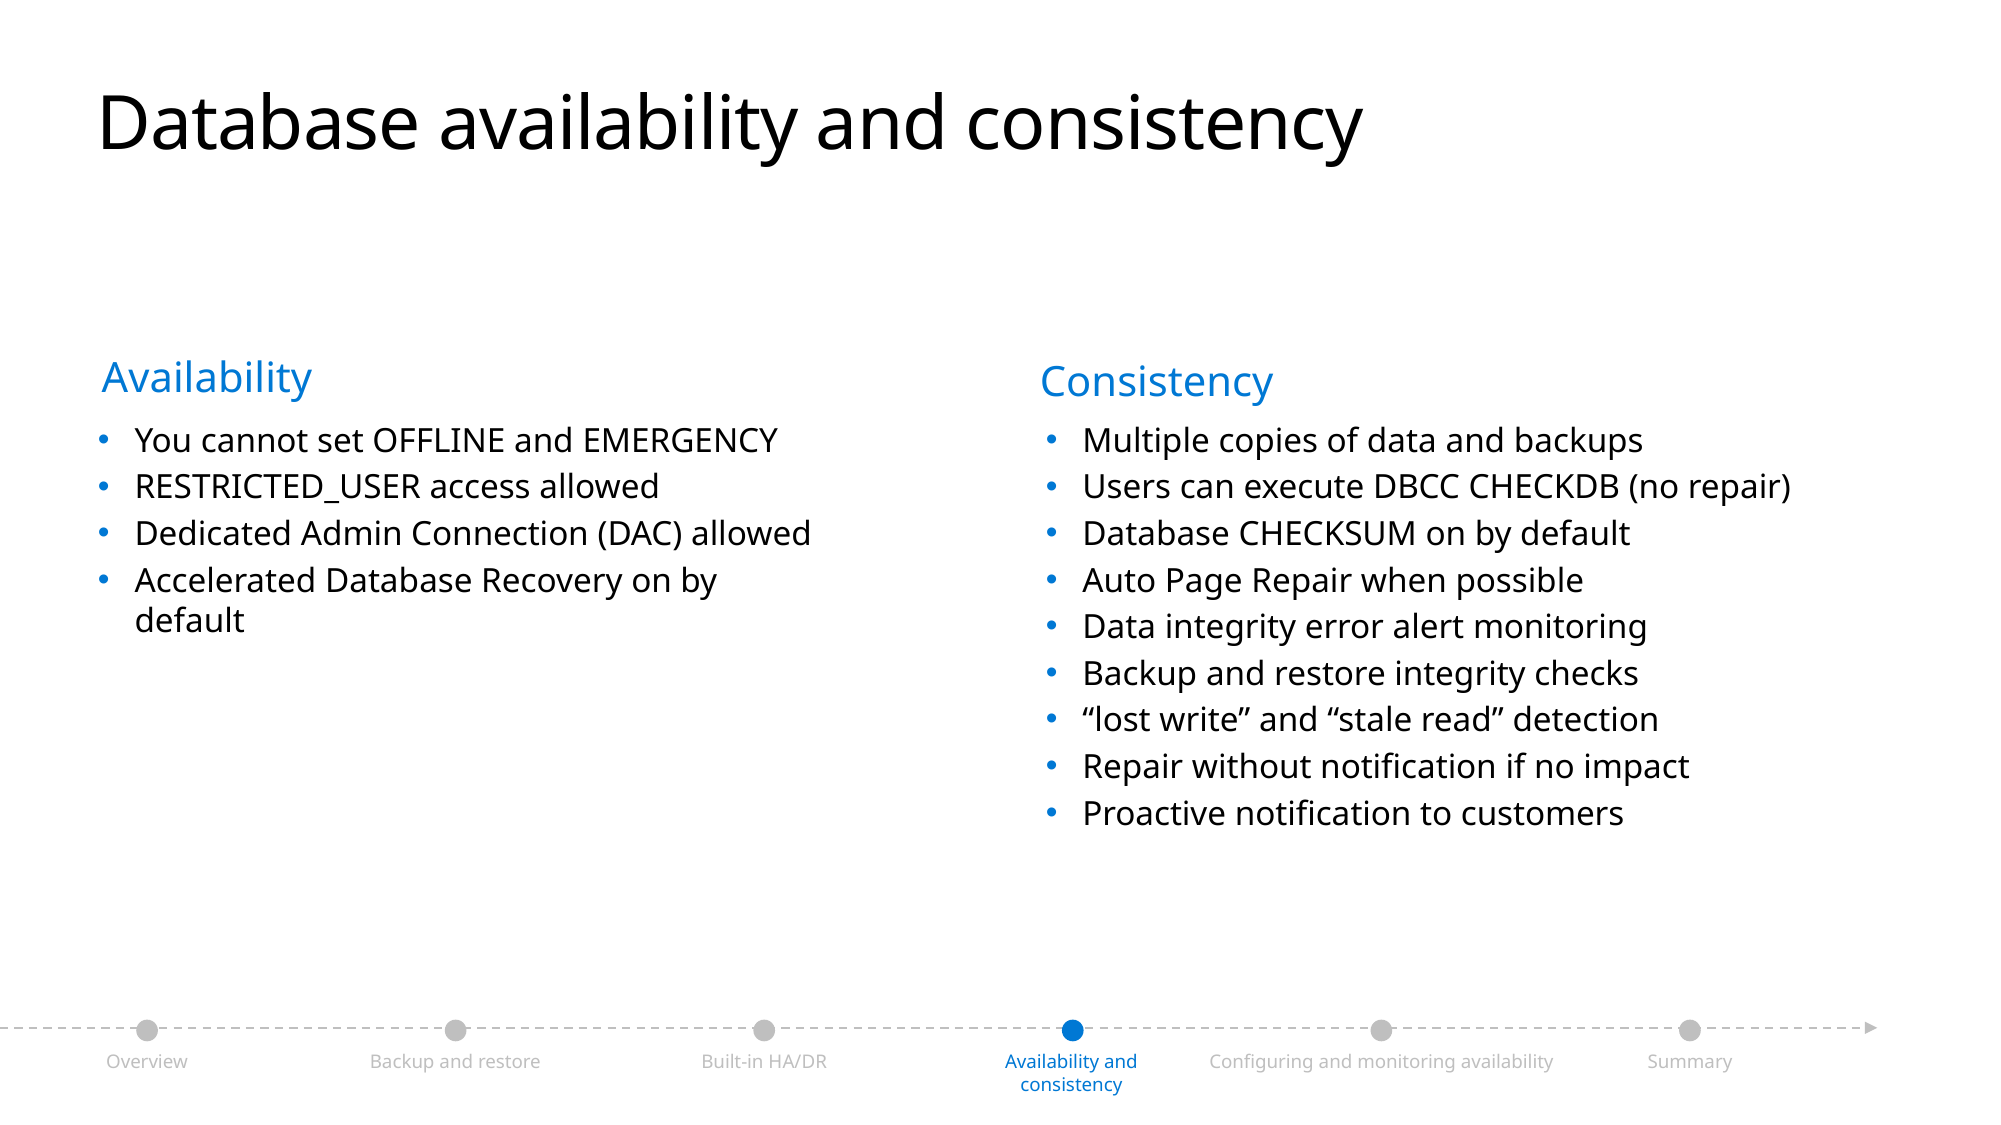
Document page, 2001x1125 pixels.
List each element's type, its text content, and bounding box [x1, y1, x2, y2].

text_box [0, 1019, 1878, 1073]
title Database availability and consistency [96, 75, 1904, 166]
text_box Multiple copies of data and backups Users can execute DBCC CHECKDB (no repair) Database CHECKSUM on by default Auto Page Repair when possible Data integrity error alert monitoring Backup and restore integrity checks “lost write” and “stale read” detection Repair without notification if no impact Proactive notification to customers [1043, 419, 1851, 832]
text_box Availability [101, 350, 313, 402]
list You cannot set OFFLINE and EMERGENCY RESTRICTED_USER access allowed Dedicated Admin Connection (DAC) allowed Accelerated Database Recovery on by default [95, 419, 827, 605]
text_box Consistency [1039, 355, 1274, 406]
